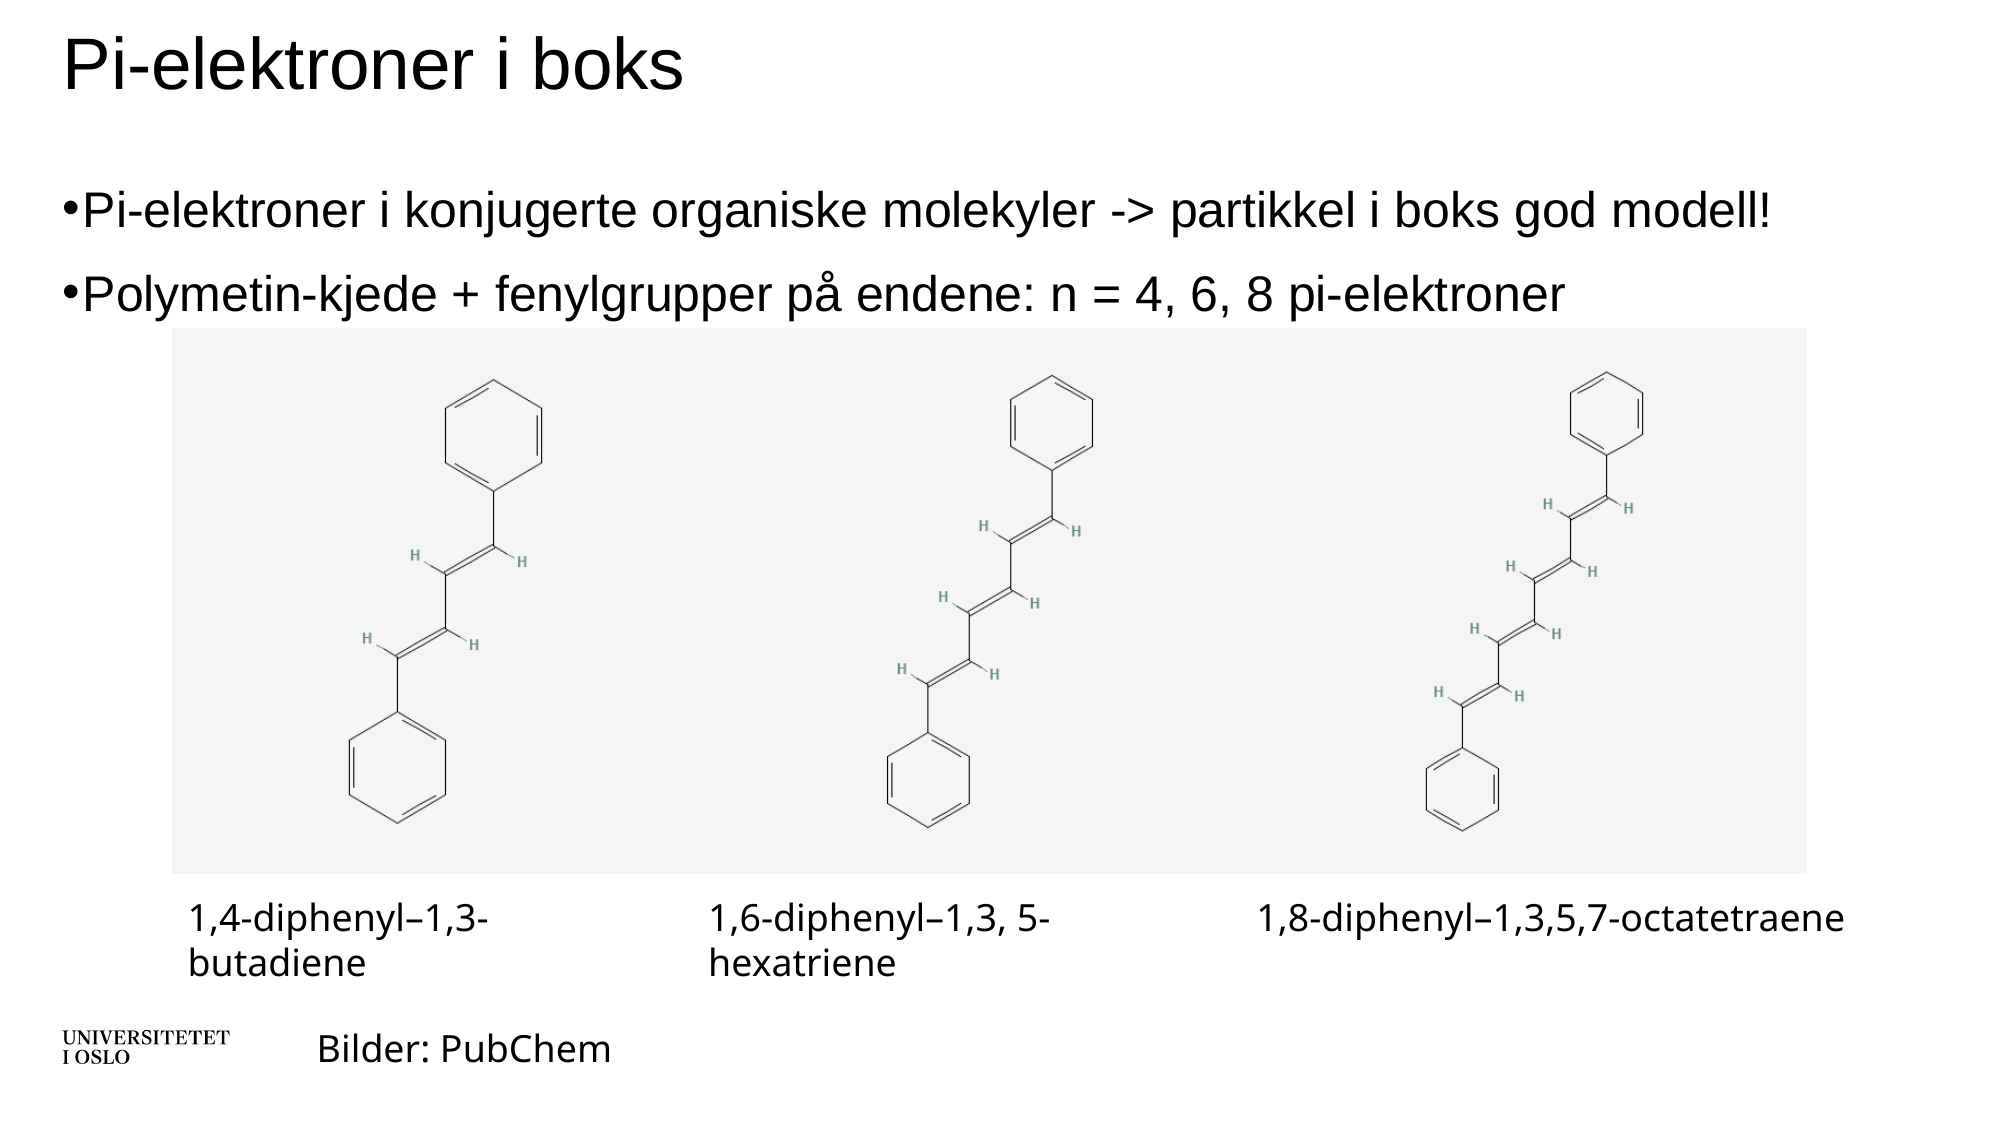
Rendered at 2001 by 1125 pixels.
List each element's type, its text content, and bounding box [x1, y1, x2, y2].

text_box 1,6-diphenyl–1,3, 5-hexatriene [693, 886, 1219, 992]
picture [172, 328, 1807, 874]
text_box Bilder: PubChem [301, 1017, 753, 1078]
text_box 1,8-diphenyl–1,3,5,7-octatetraene [1241, 886, 1864, 947]
title Pi-elektroner i boks [62, 26, 1938, 151]
list Pi-elektroner i konjugerte organiske molekyler -> partikkel i boks god modell! Polymetin-kjede + fenylgrupper på endene: n = 4, 6, 8 pi-elektroner [62, 177, 1938, 994]
text_box 1,4-diphenyl–1,3-butadiene [172, 886, 624, 992]
picture [62, 1030, 230, 1064]
